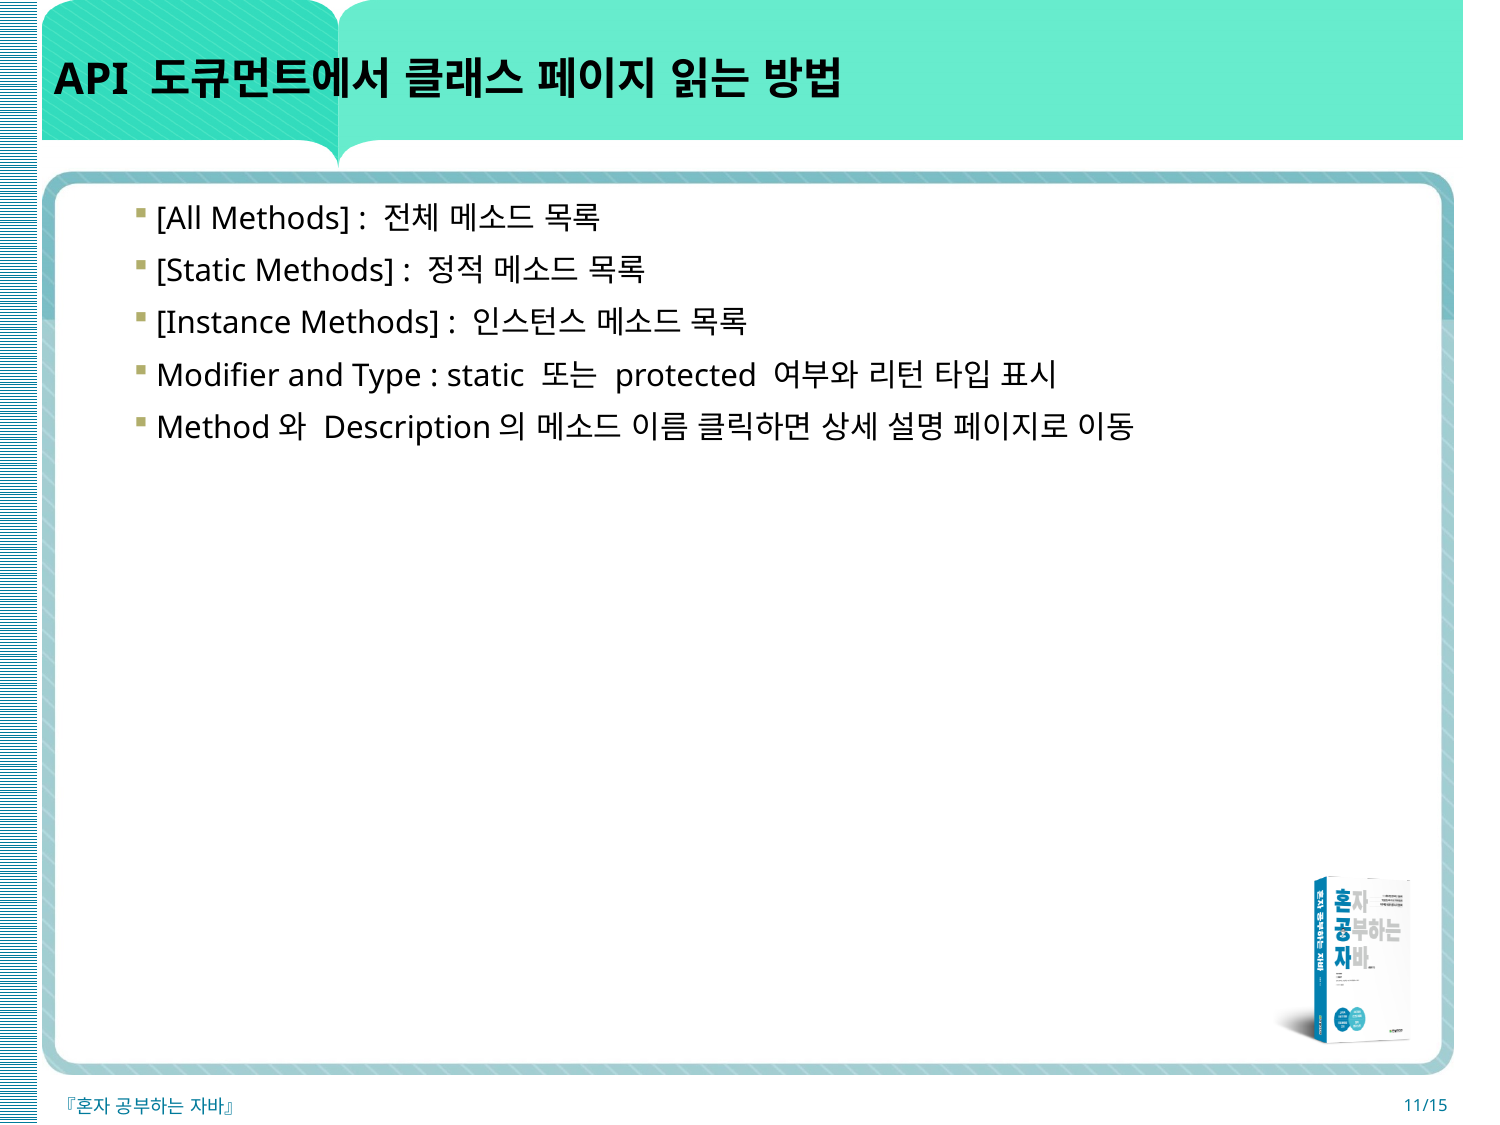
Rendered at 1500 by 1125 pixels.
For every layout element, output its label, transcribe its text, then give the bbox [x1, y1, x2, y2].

title API 도큐먼트에서 클래스 페이지 읽는 방법 [39, 42, 1280, 138]
list [All Methods] : 전체 메소드 목록 [Static Methods] : 정적 메소드 목록 [Instance Methods] : 인스턴스 메소드 목록 Modifier and Type : static 또는 protected 여부와 리턴 타입 표시 Method와 Description의 메소드 이름 클릭하면 상세 설명 페이지로 이동 [75, 187, 1500, 1125]
picture [68, 1097, 75, 1110]
picture [42, 0, 1463, 1075]
